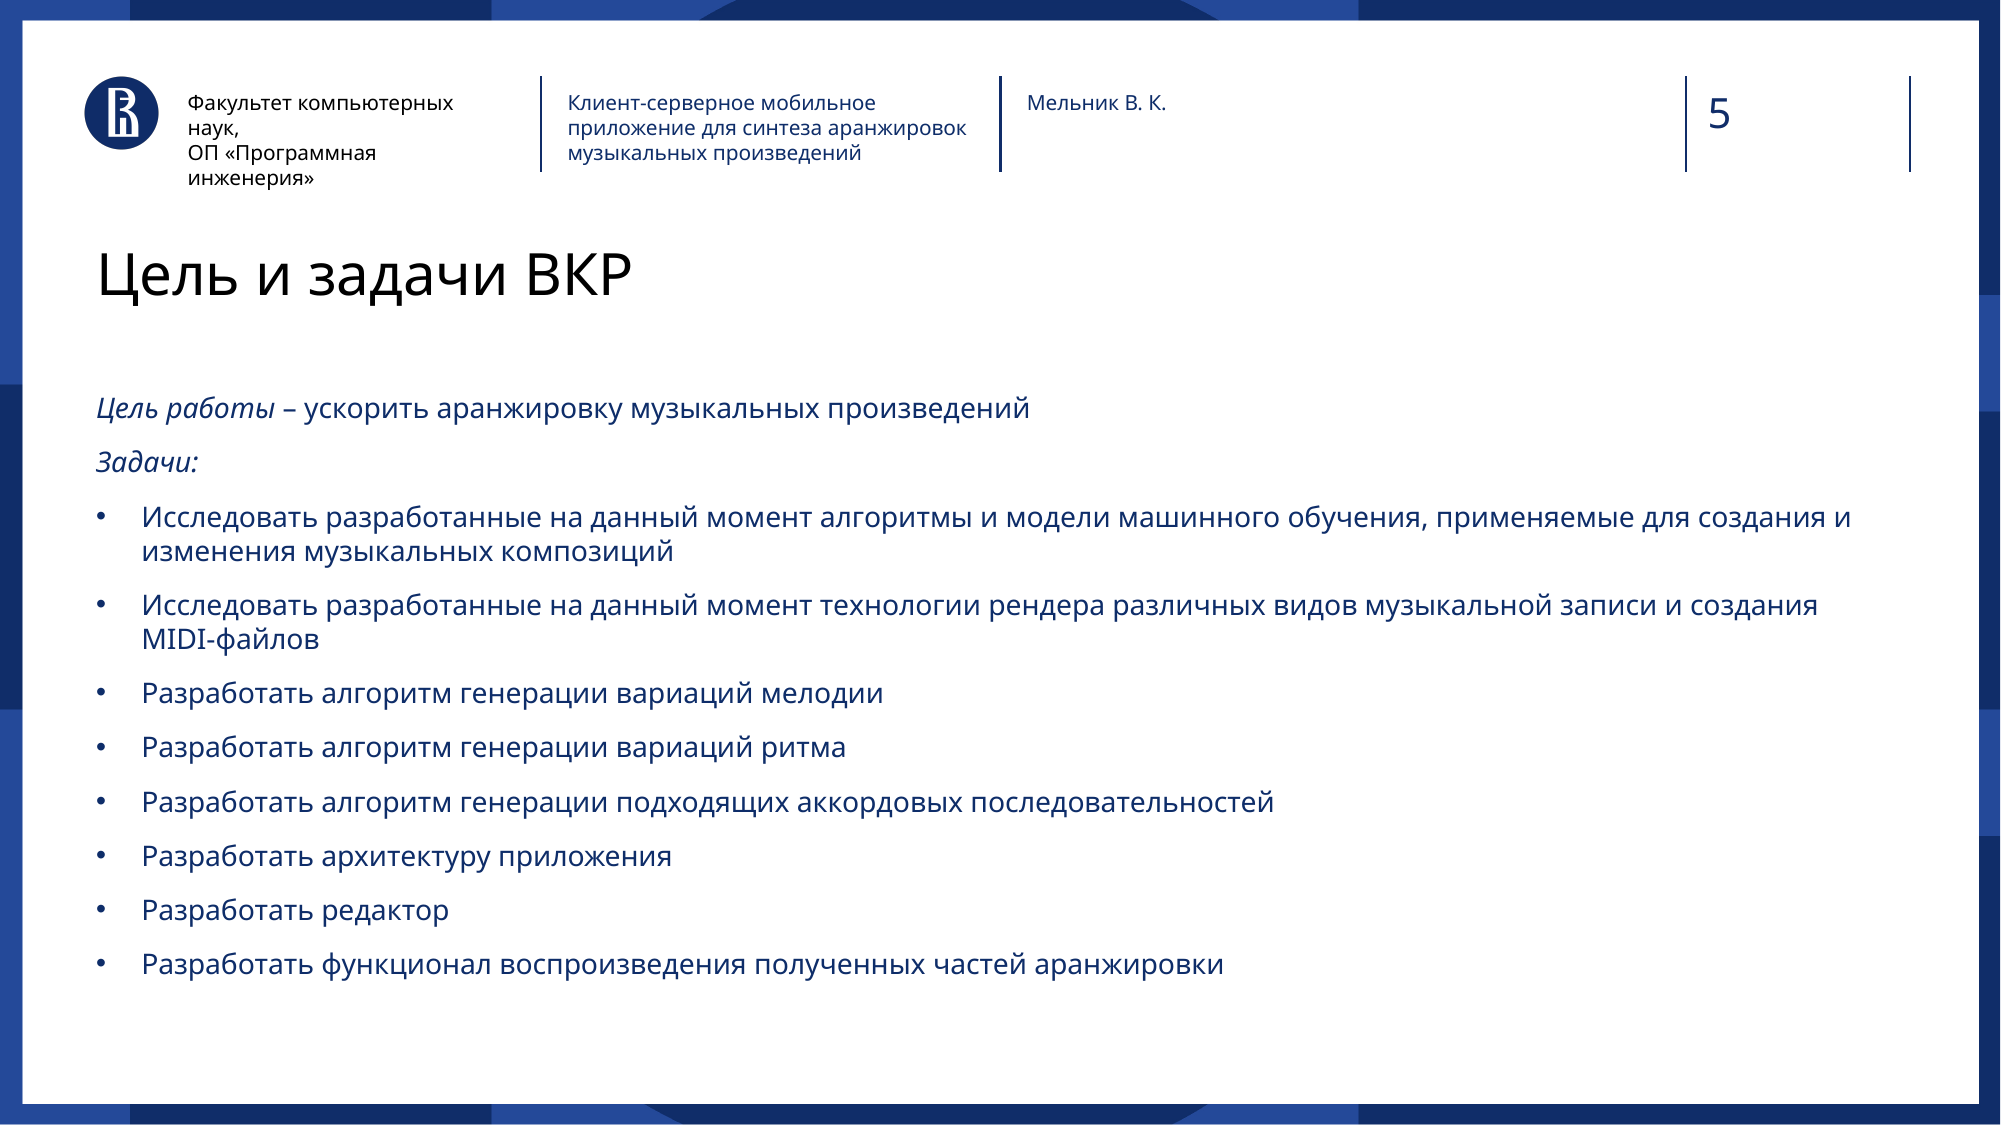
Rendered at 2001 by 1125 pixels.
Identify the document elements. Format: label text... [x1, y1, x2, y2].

list Факультет компьютерных наук, ОП «Программная инженерия» [187, 90, 500, 159]
list Клиент-серверное мобильное приложение для синтеза аранжировок музыкальных произведений [567, 90, 974, 157]
list Мельник В. К. [1026, 90, 1367, 157]
picture [0, 0, 2001, 1125]
title Цель и задачи ВКР [96, 237, 1927, 365]
list Цель работы – ускорить аранжировку музыкальных произведений Задачи: Исследовать разработанные на данный момент алгоритмы и модели машинного обучения, применяемые для создания и изменения музыкальных композиций Исследовать разработанные на данный момент технологии рендера различных видов музыкальной записи и создания MIDI-файлов Разработать алгоритм генерации вариаций мелодии Разработать алгоритм генерации вариаций ритма Разработать алгоритм генерации подходящих аккордовых последовательностей Разработать архитектуру приложения Разработать редактор Разработать функционал воспроизведения полученных частей аранжировки [96, 390, 1860, 992]
